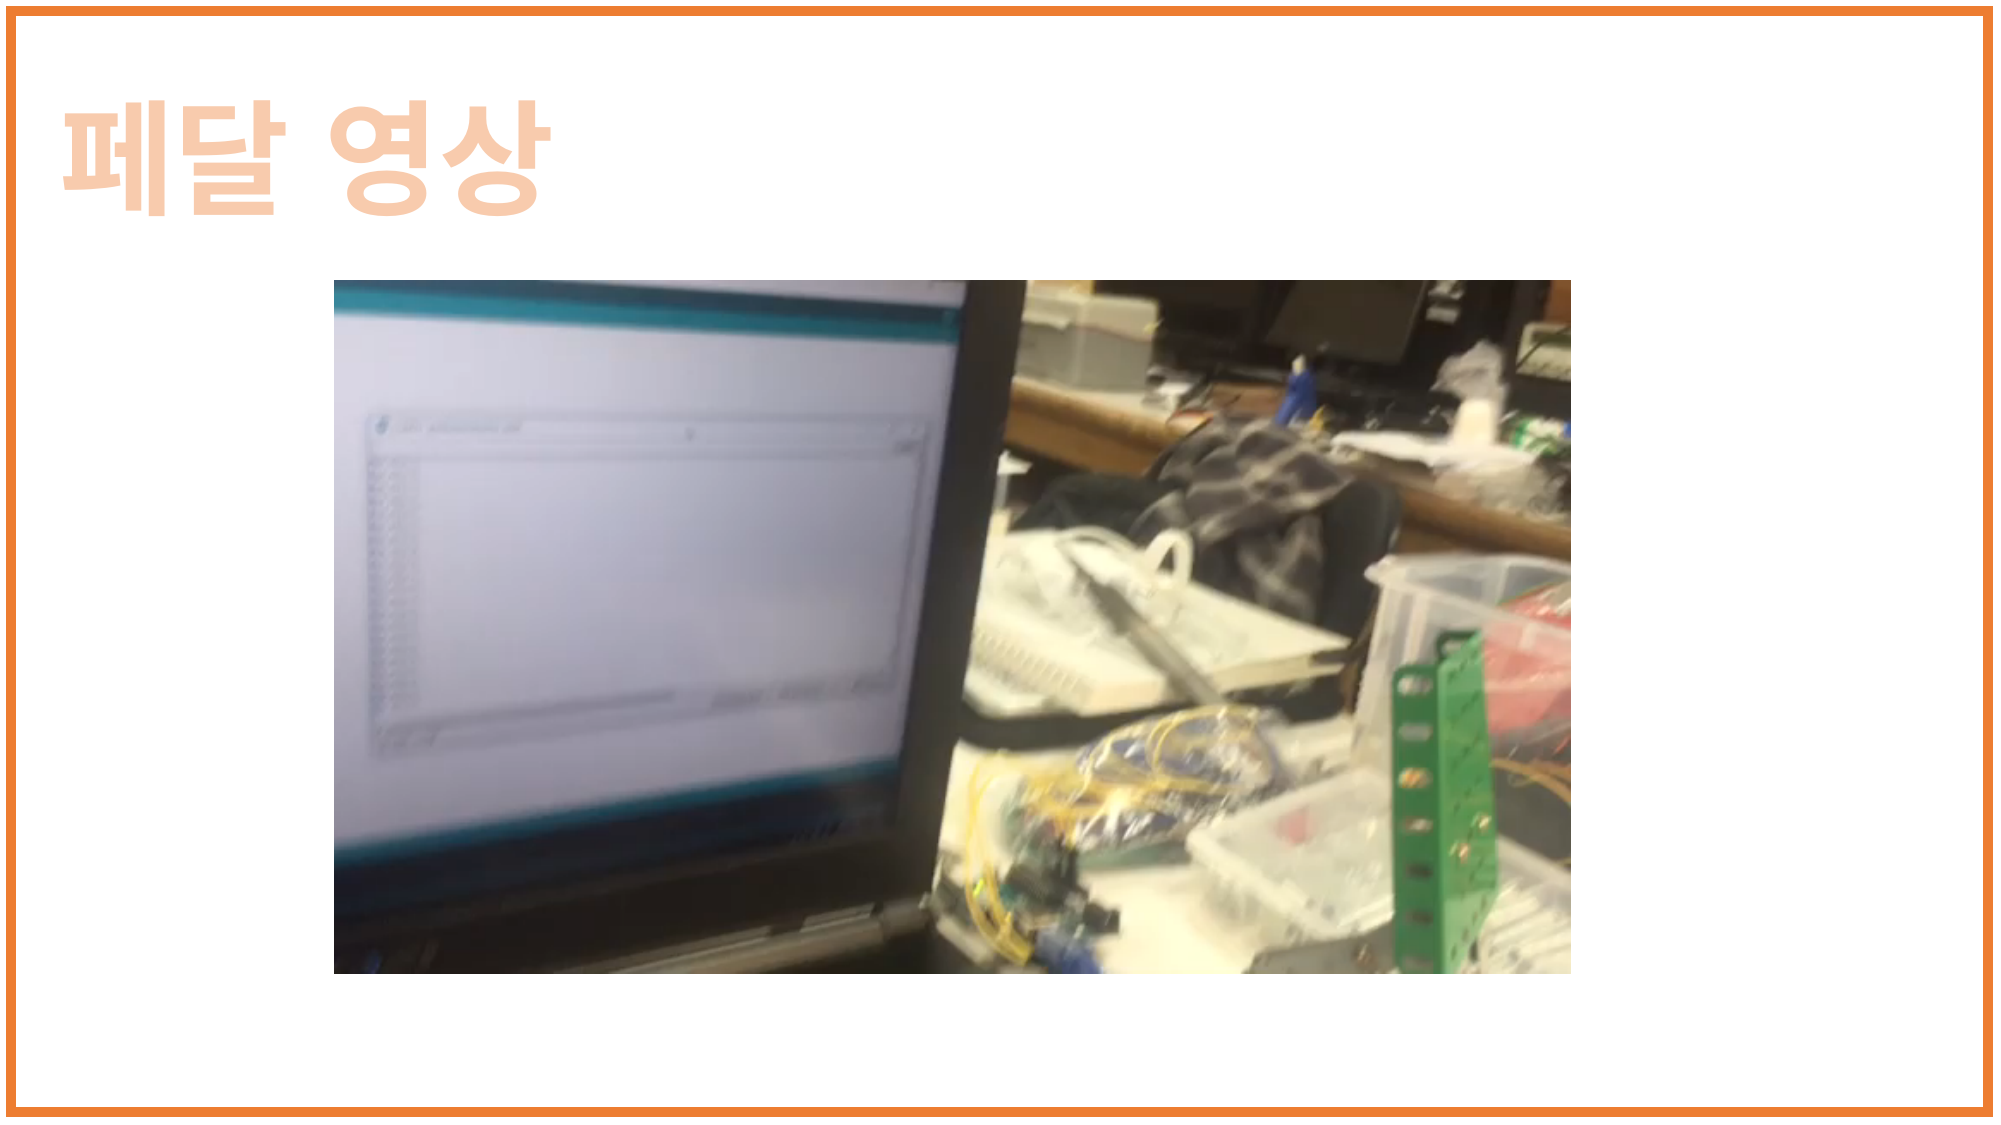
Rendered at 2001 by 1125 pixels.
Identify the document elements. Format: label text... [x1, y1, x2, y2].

text_box [10, 10, 1989, 1113]
text_box 페달 영상 [45, 72, 727, 238]
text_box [333, 279, 1572, 975]
